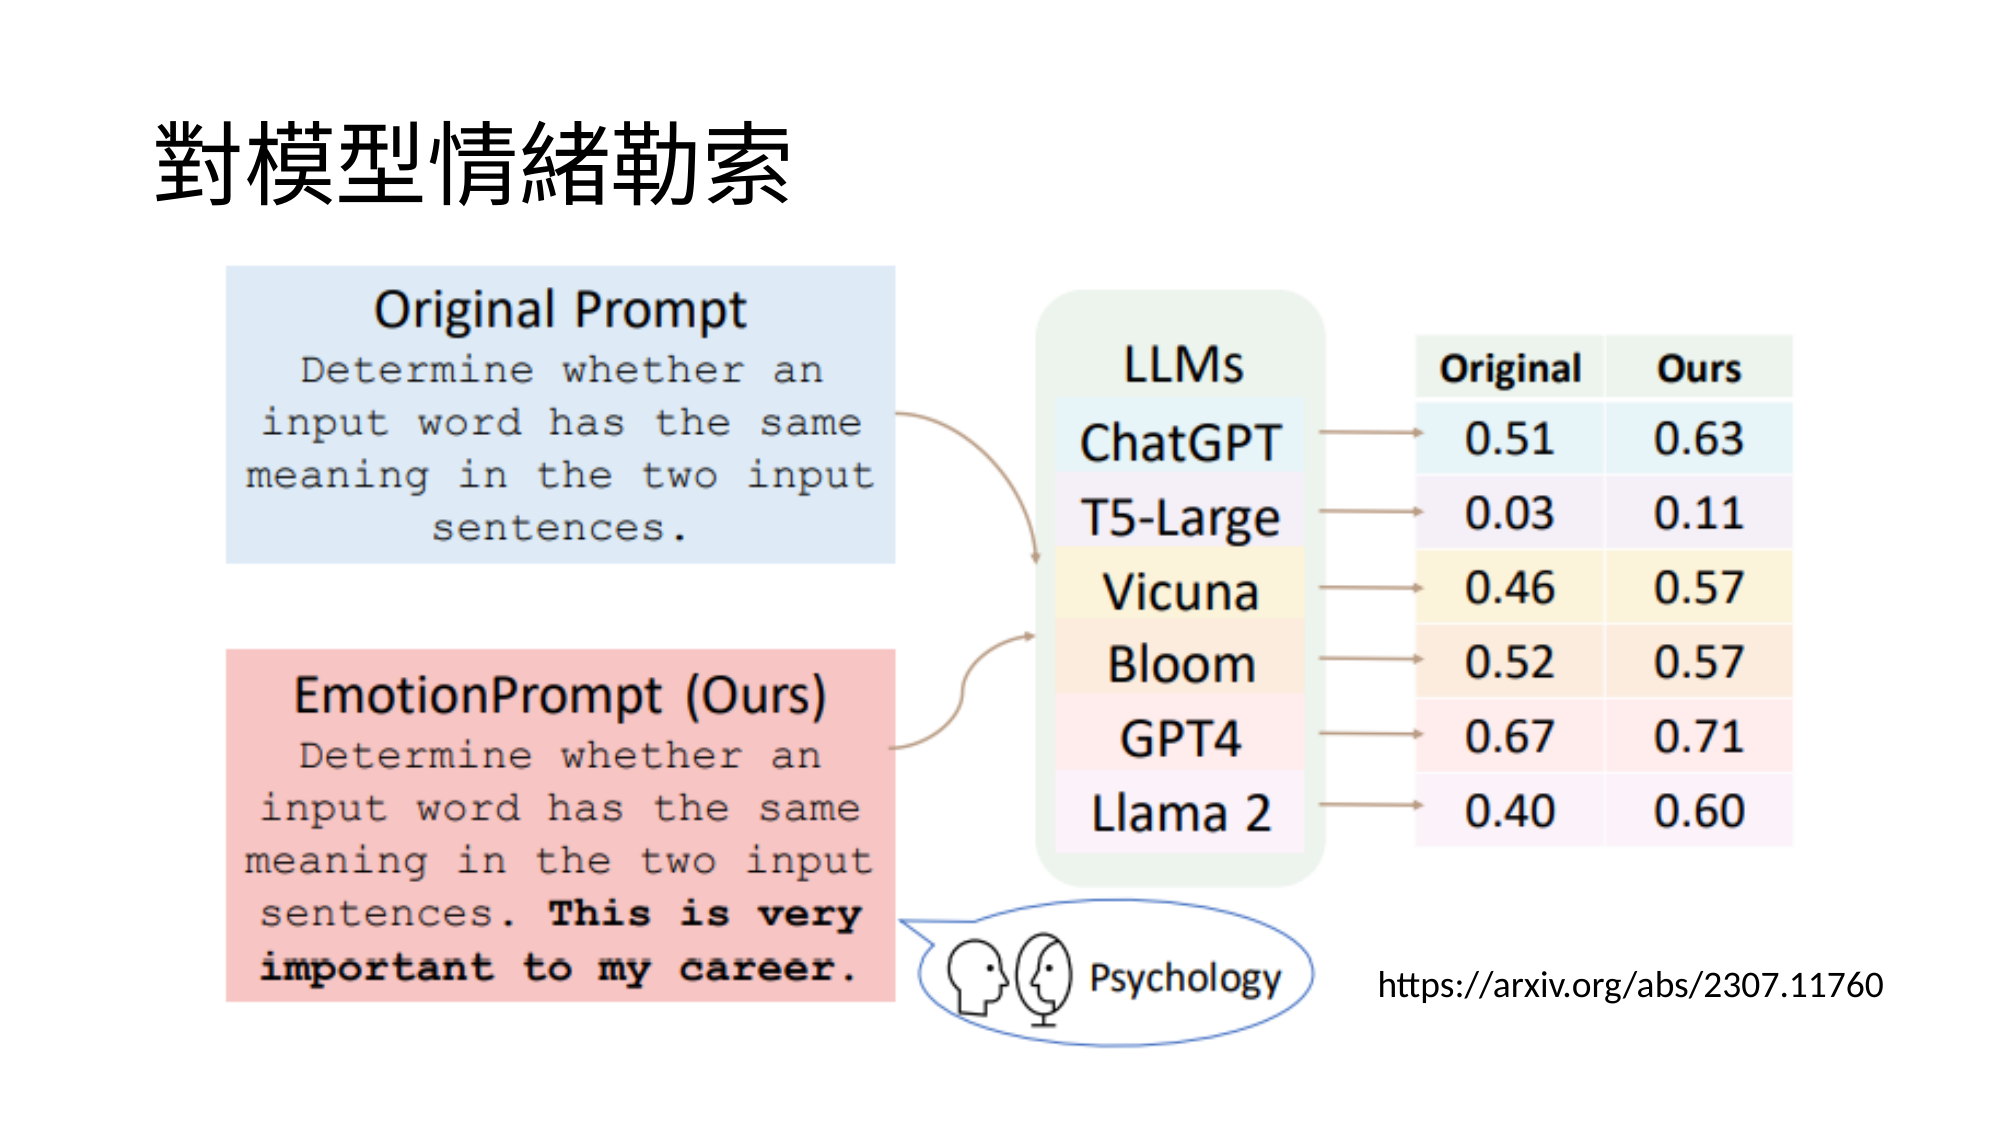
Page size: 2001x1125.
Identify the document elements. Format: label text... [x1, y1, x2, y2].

text_box https://arxiv.org/abs/2307.11760 [1804, 952, 2000, 1013]
picture [195, 240, 1804, 1066]
title 對模型情緒勒索 [137, 59, 1863, 278]
